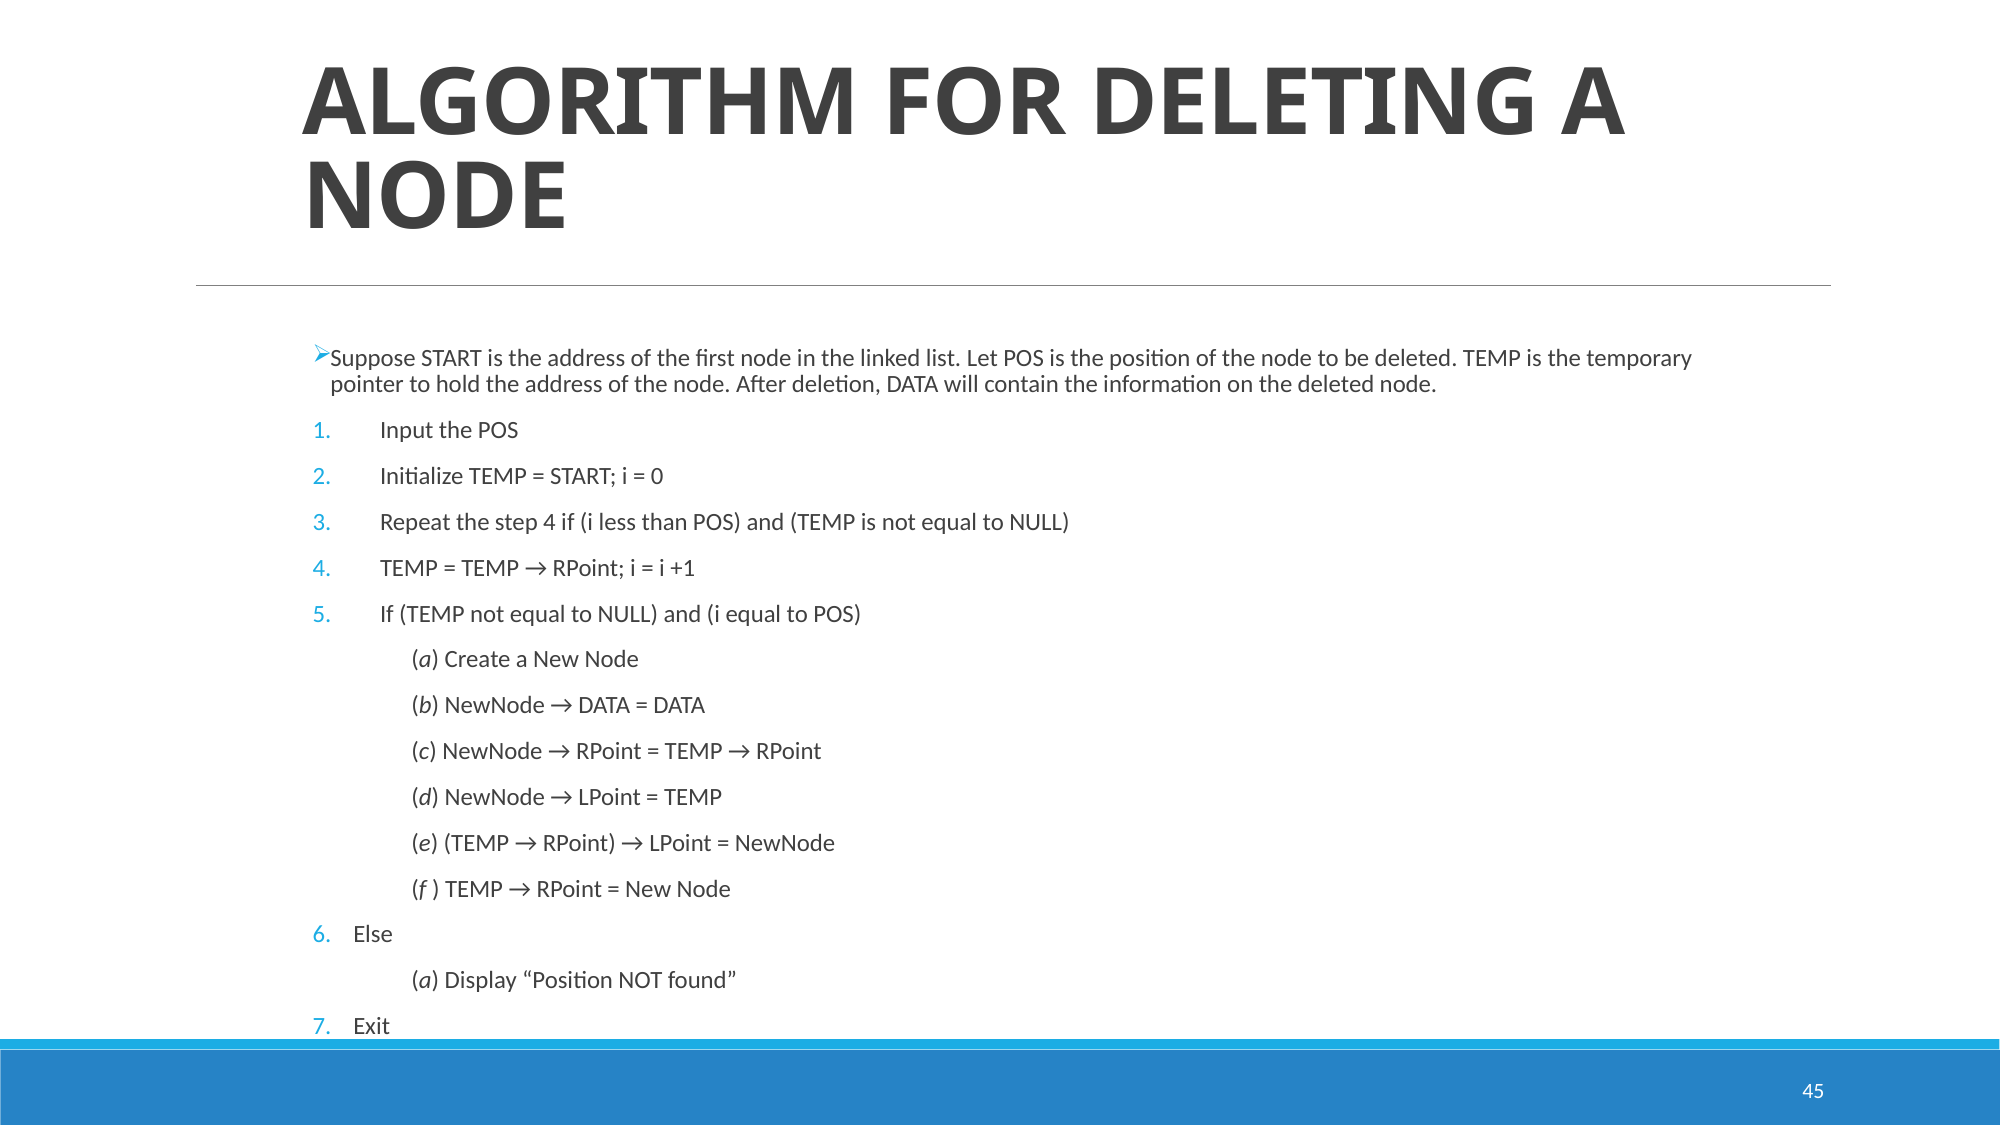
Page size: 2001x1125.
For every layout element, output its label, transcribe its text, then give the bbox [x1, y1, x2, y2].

slide_number 45 [1624, 1059, 1840, 1120]
list Suppose START is the address of the first node in the linked list. Let POS is the position of the node to be deleted. TEMP is the temporary pointer to hold the address of the node. After deletion, DATA will contain the information on the deleted node. Input the POS Initialize TEMP = START; i = 0 Repeat the step 4 if (i less than POS) and (TEMP is not equal to NULL) TEMP = TEMP → RPoint; i = i +1 If (TEMP not equal to NULL) and (i equal to POS) (a) Create a New Node (b) NewNode → DATA = DATA (c) NewNode → RPoint = TEMP → RPoint (d) NewNode → LPoint = TEMP (e) (TEMP → RPoint) → LPoint = NewNode (f ) TEMP → RPoint = New Node 6. Else (a) Display “Position NOT found” 7. Exit [312, 337, 1713, 1050]
title ALGORITHM FOR DELETING A NODE [287, 50, 1713, 256]
